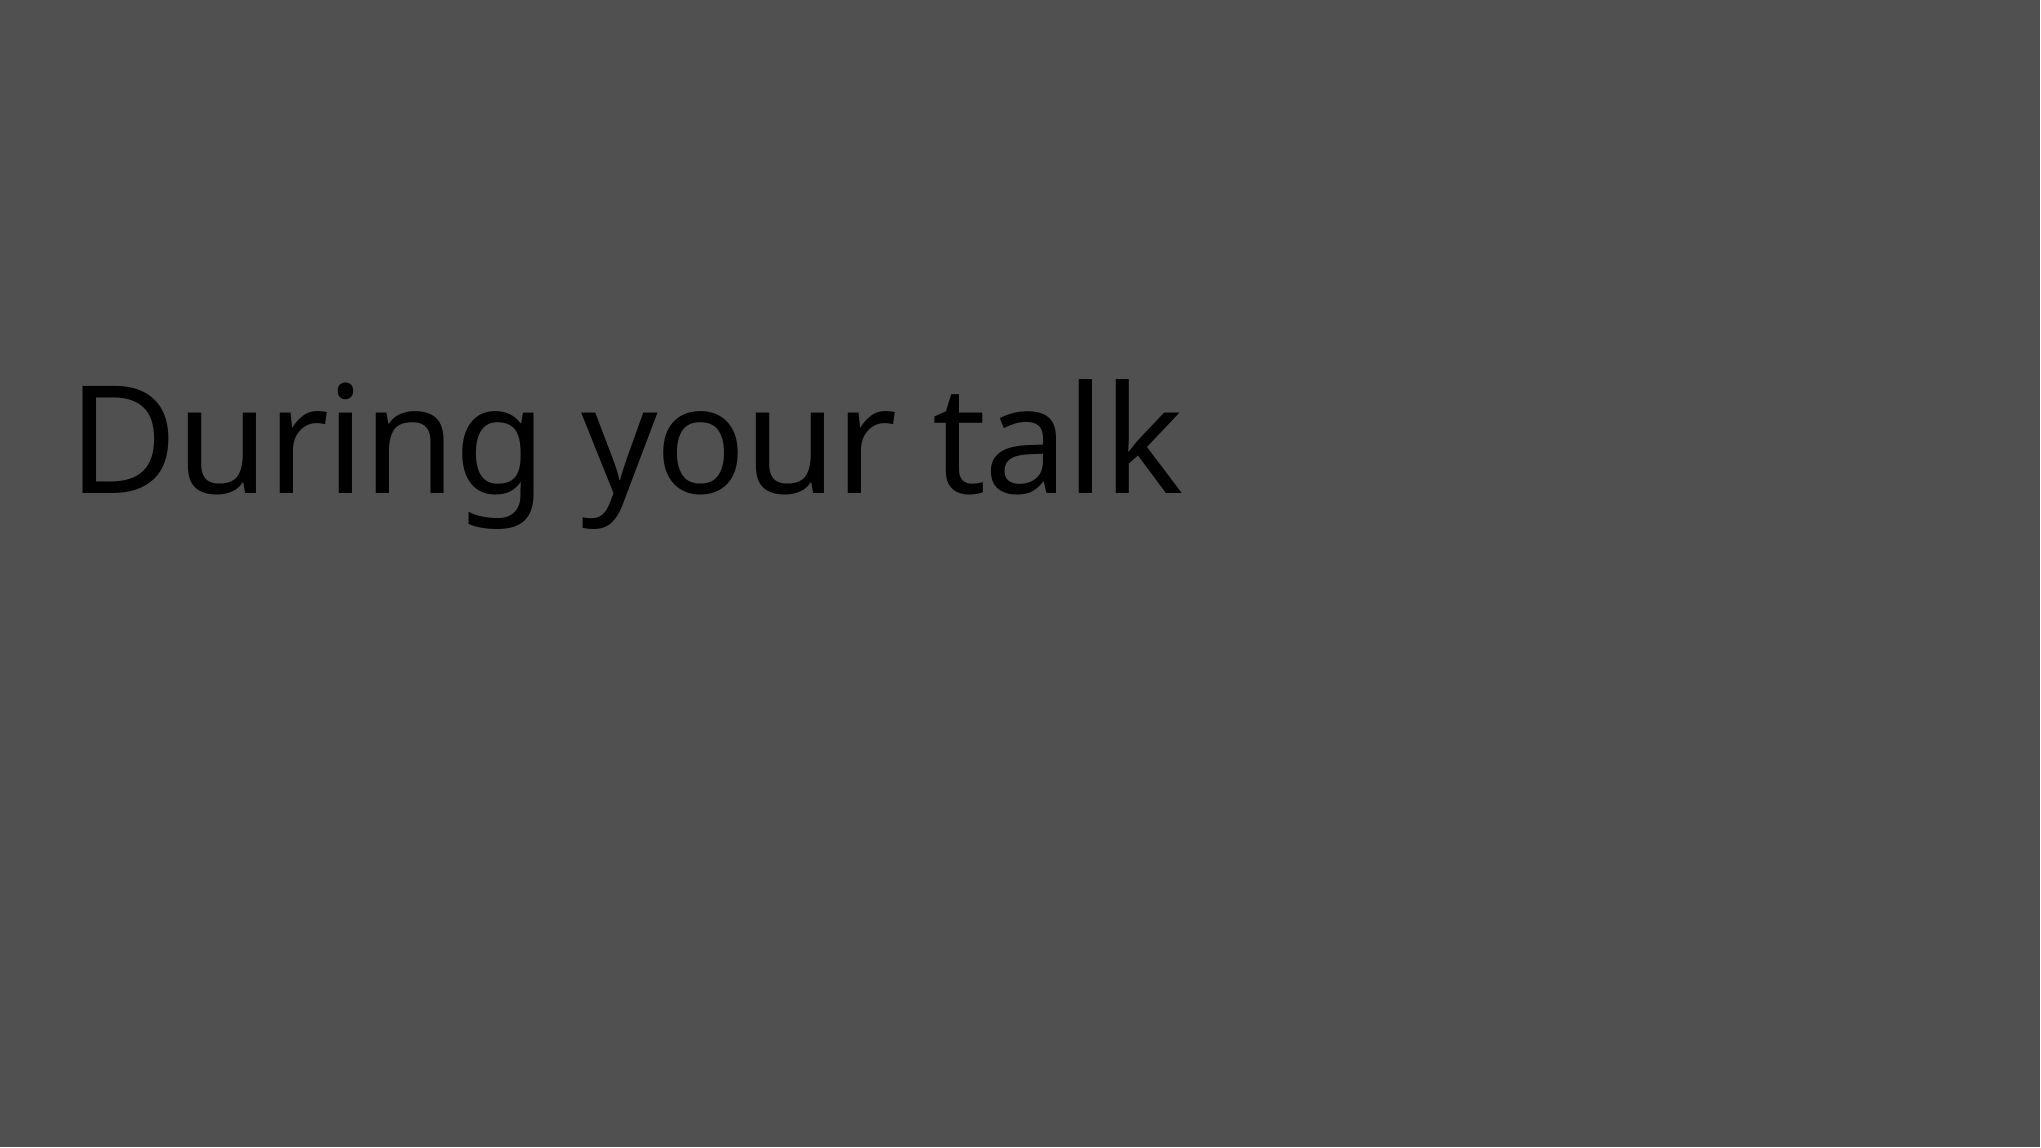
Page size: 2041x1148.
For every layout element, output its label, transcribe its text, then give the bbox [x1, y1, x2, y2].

title During your talk [45, 348, 1996, 543]
